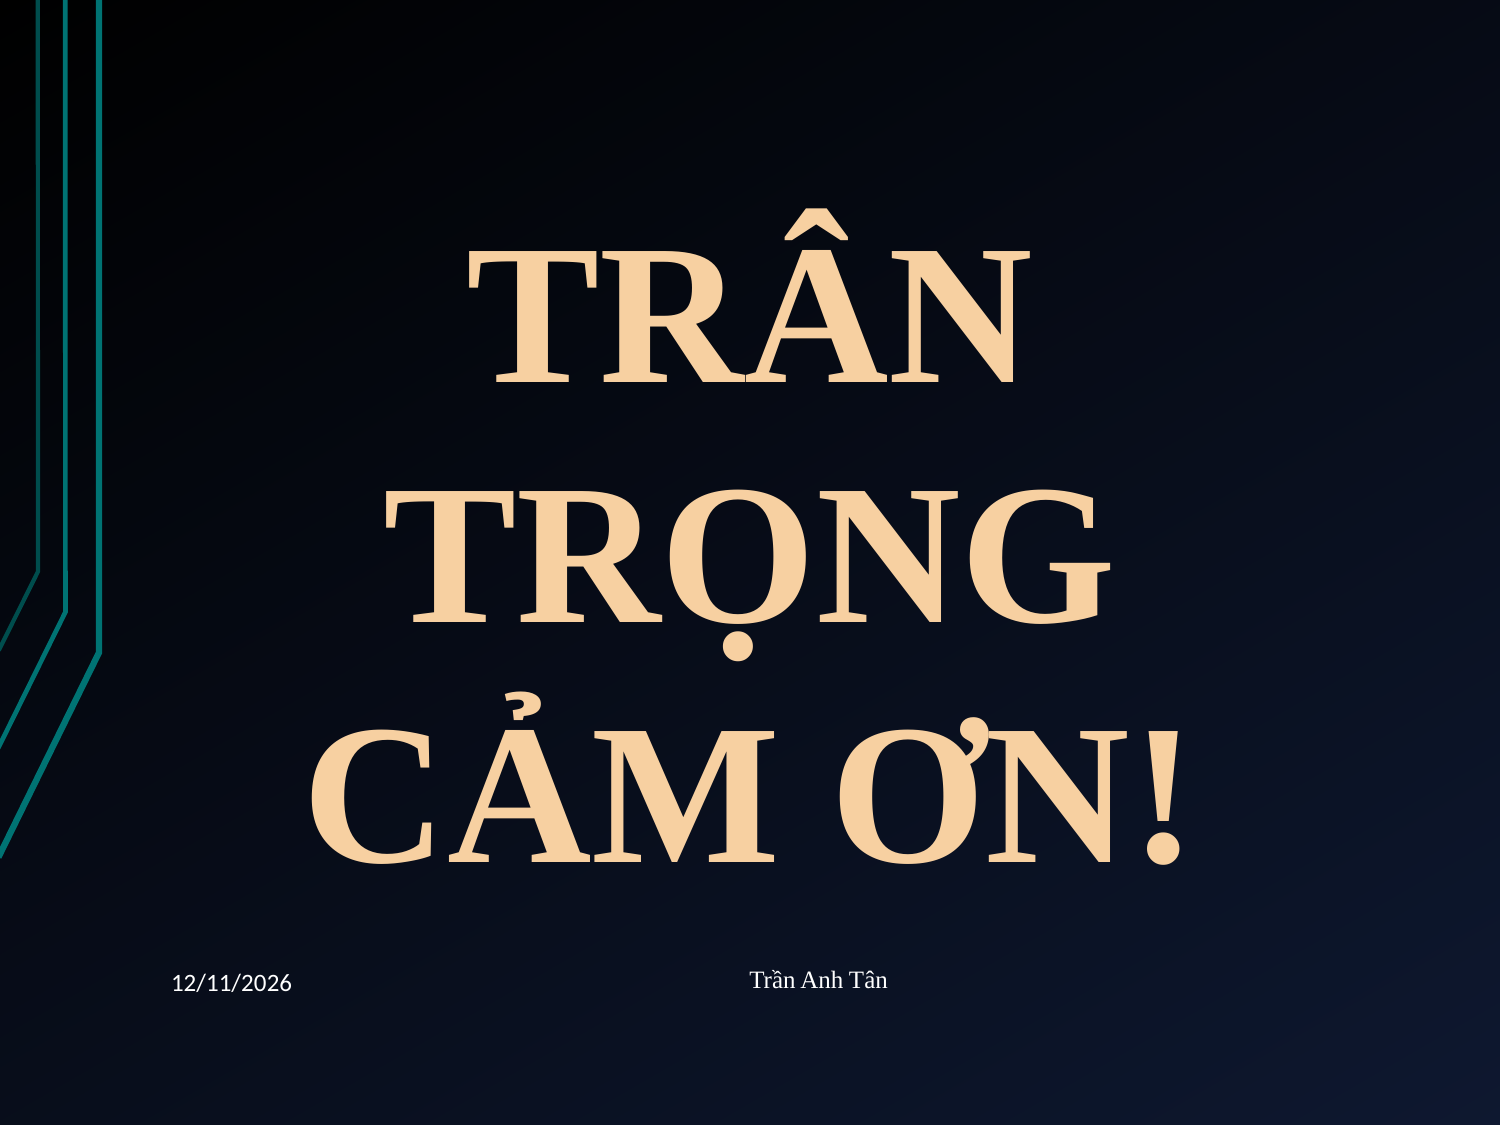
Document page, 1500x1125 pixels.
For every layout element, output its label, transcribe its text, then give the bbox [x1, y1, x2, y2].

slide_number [151, 948, 550, 1015]
text_box TRÂN TRỌNG CẢM ƠN! [193, 174, 1307, 910]
footer Trần Anh Tân [549, 948, 1088, 1009]
